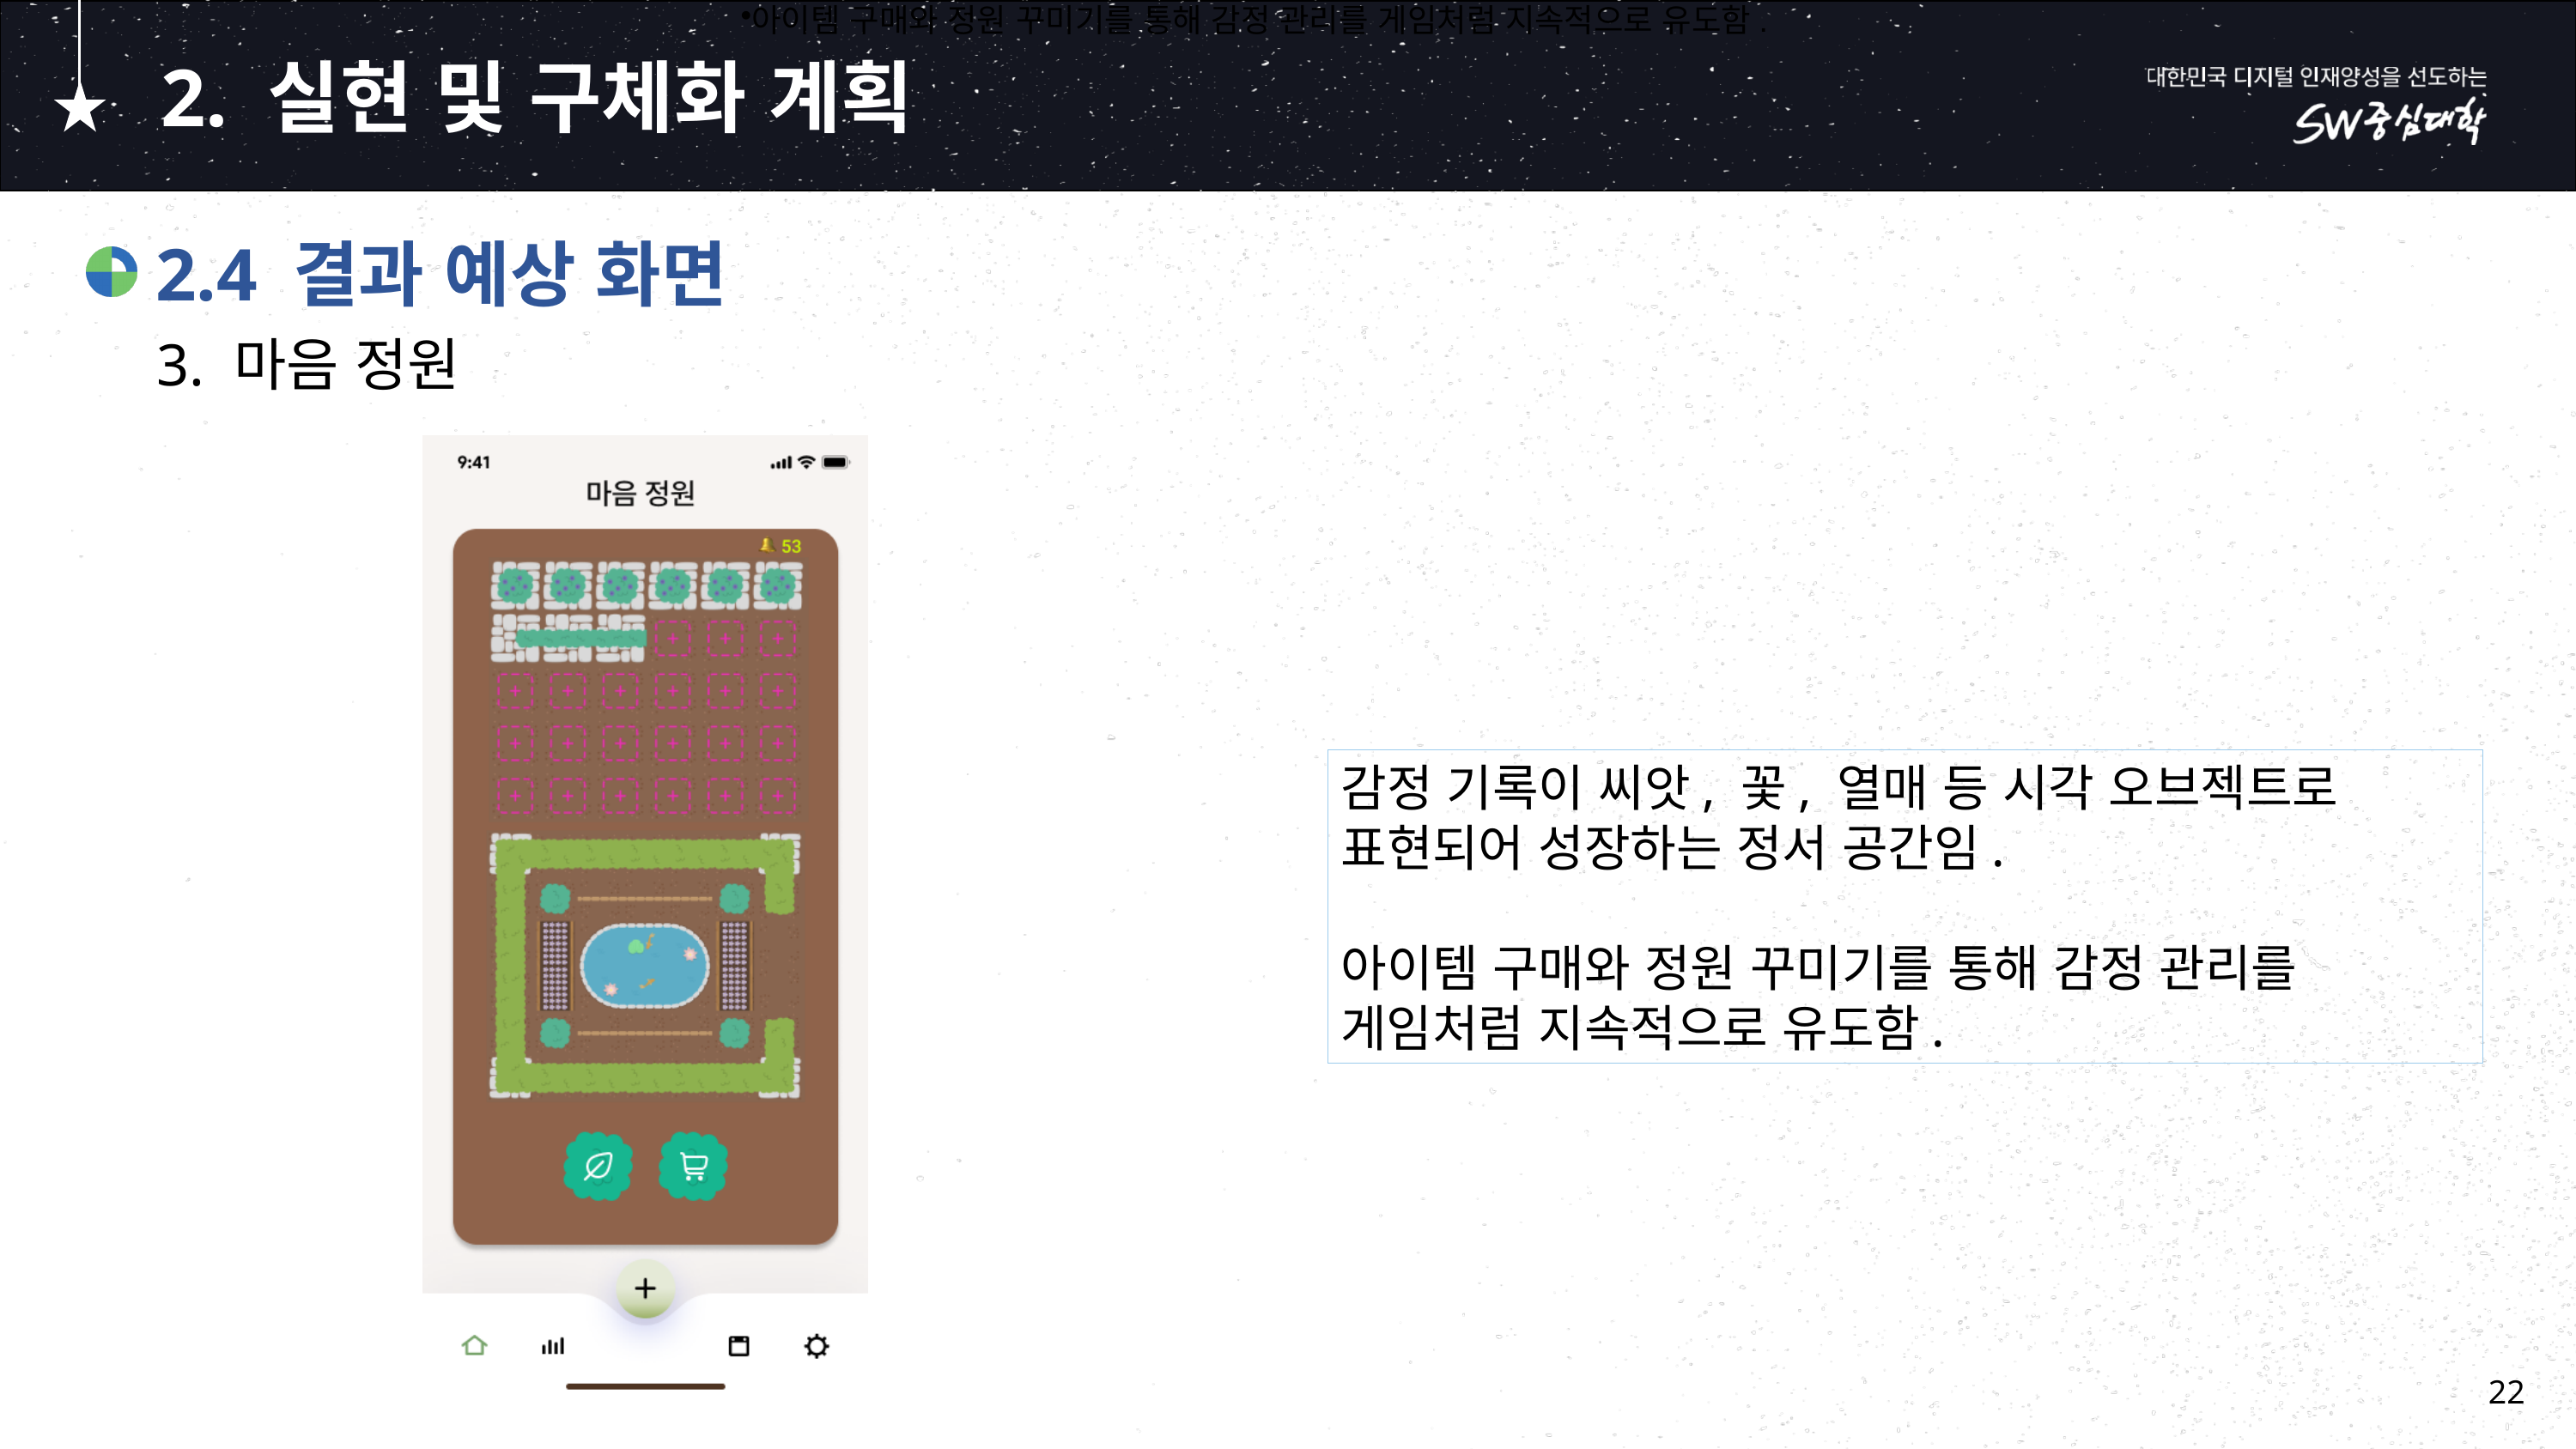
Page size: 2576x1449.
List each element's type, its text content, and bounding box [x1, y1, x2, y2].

picture [86, 246, 137, 297]
text_box 감정 기록이 씨앗, 꽃, 열매 등 시각 오브젝트로 표현되어 성장하는 정서 공간임. 아이템 구매와 정원 꾸미기를 통해 감정 관리를 게임처럼 지속적으로 유도함. [1327, 749, 2483, 1064]
title 2. 실현 및 구체화 계획 [148, 39, 2576, 152]
text_box 2.4 결과 예상 화면 [74, 222, 1425, 321]
picture [422, 435, 868, 1399]
text_box 감정 기록이 씨앗, 꽃, 열매 등 시각 오브젝트로 표현되어 성장하는 정서 공간임. 아이템 구매와 정원 꾸미기를 통해 감정 관리를 게임처럼 지속적으로 유도함. [727, 0, 1849, 45]
text_box 3. 마음 정원 [143, 322, 1495, 404]
